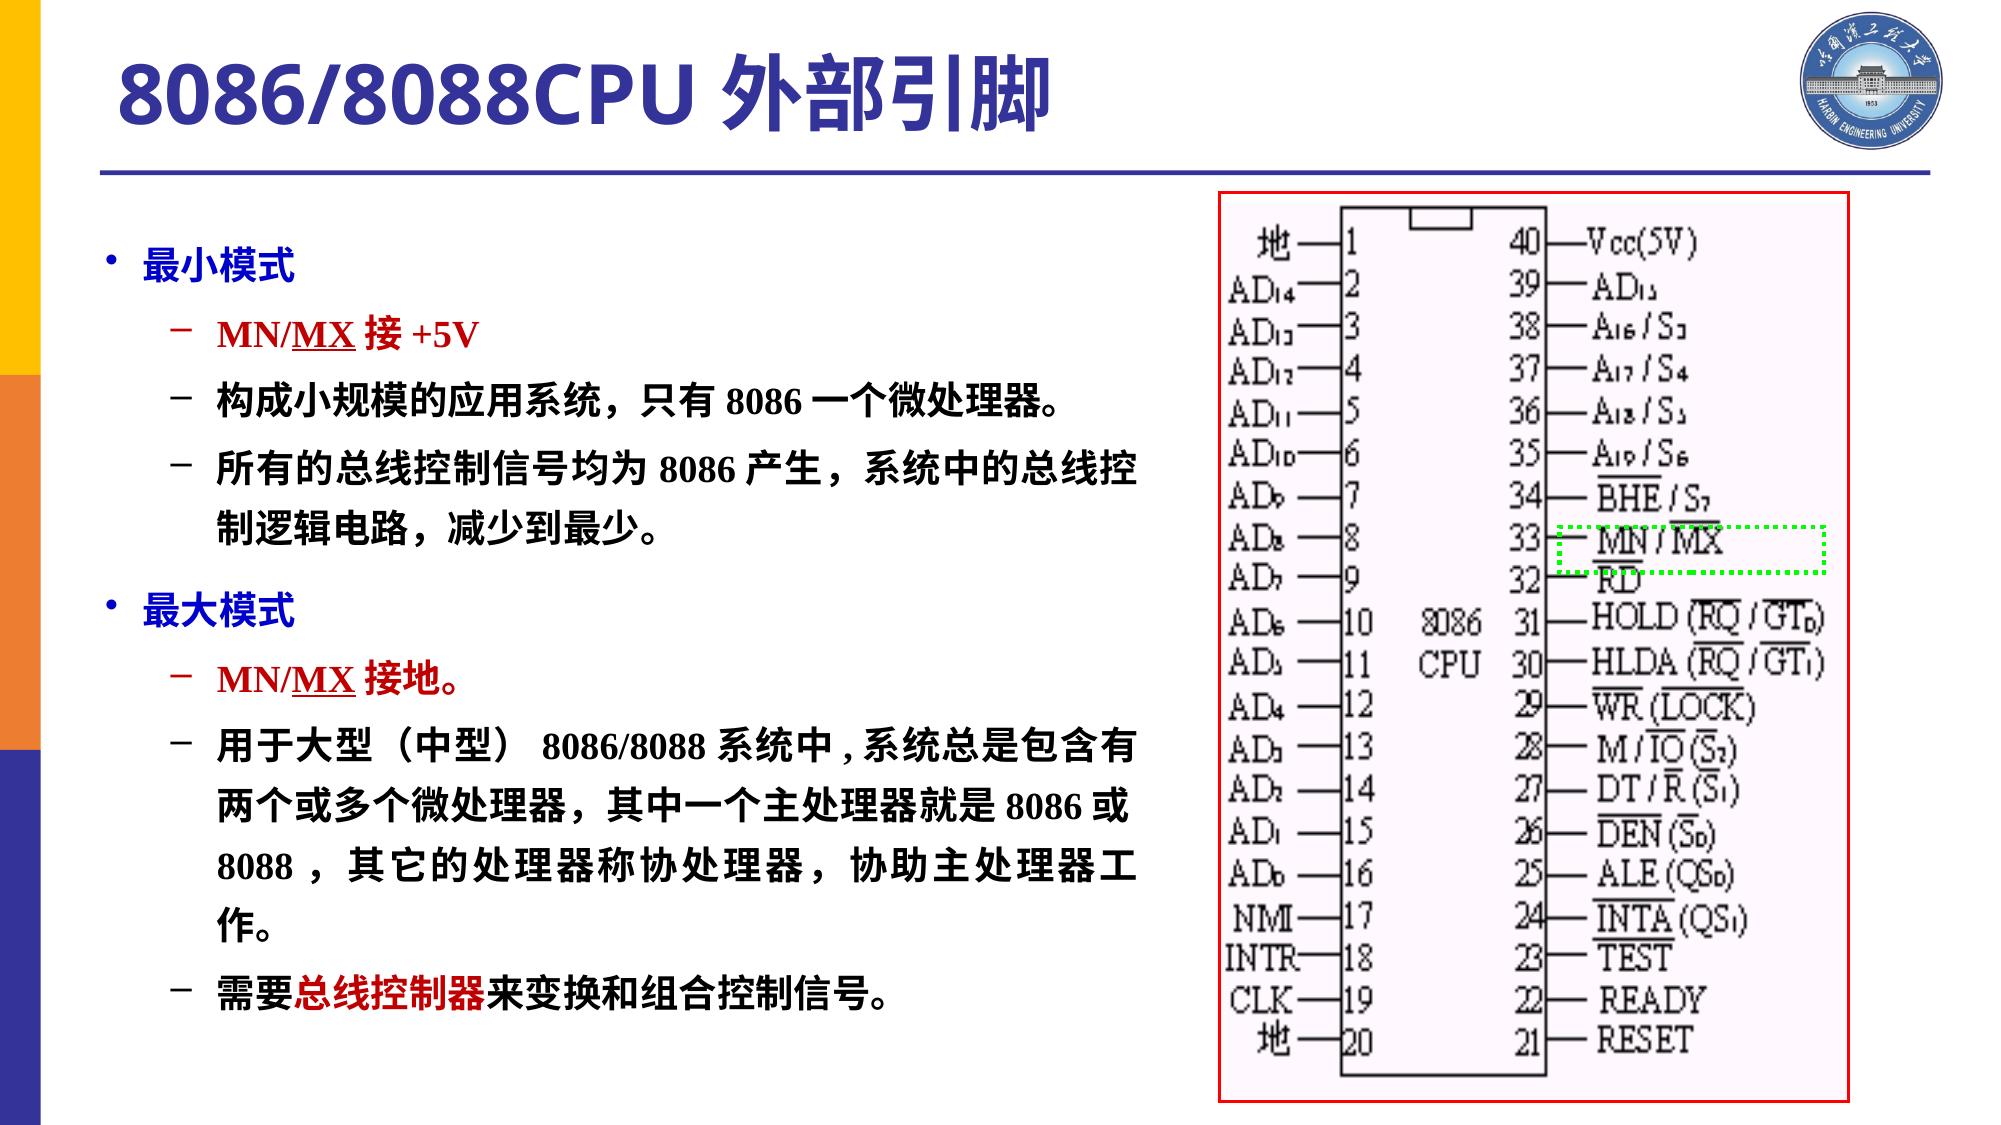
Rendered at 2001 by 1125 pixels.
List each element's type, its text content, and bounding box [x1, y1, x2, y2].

list 最小模式 MN/MX接+5V 构成小规模的应用系统，只有8086一个微处理器。 所有的总线控制信号均为8086产生，系统中的总线控制逻辑电路，减少到最少。 最大模式 MN/MX接地。 用于大型（中型）8086/8088系统中,系统总是包含有两个或多个微处理器，其中一个主处理器就是8086或8088，其它的处理器称协处理器，协助主处理器工作。 需要总线控制器来变换和组合控制信号。 [90, 219, 1154, 1030]
picture [1538, 9, 1979, 165]
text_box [1216, 192, 1851, 1102]
text_box 8086/8088CPU外部引脚 [102, 32, 1590, 163]
